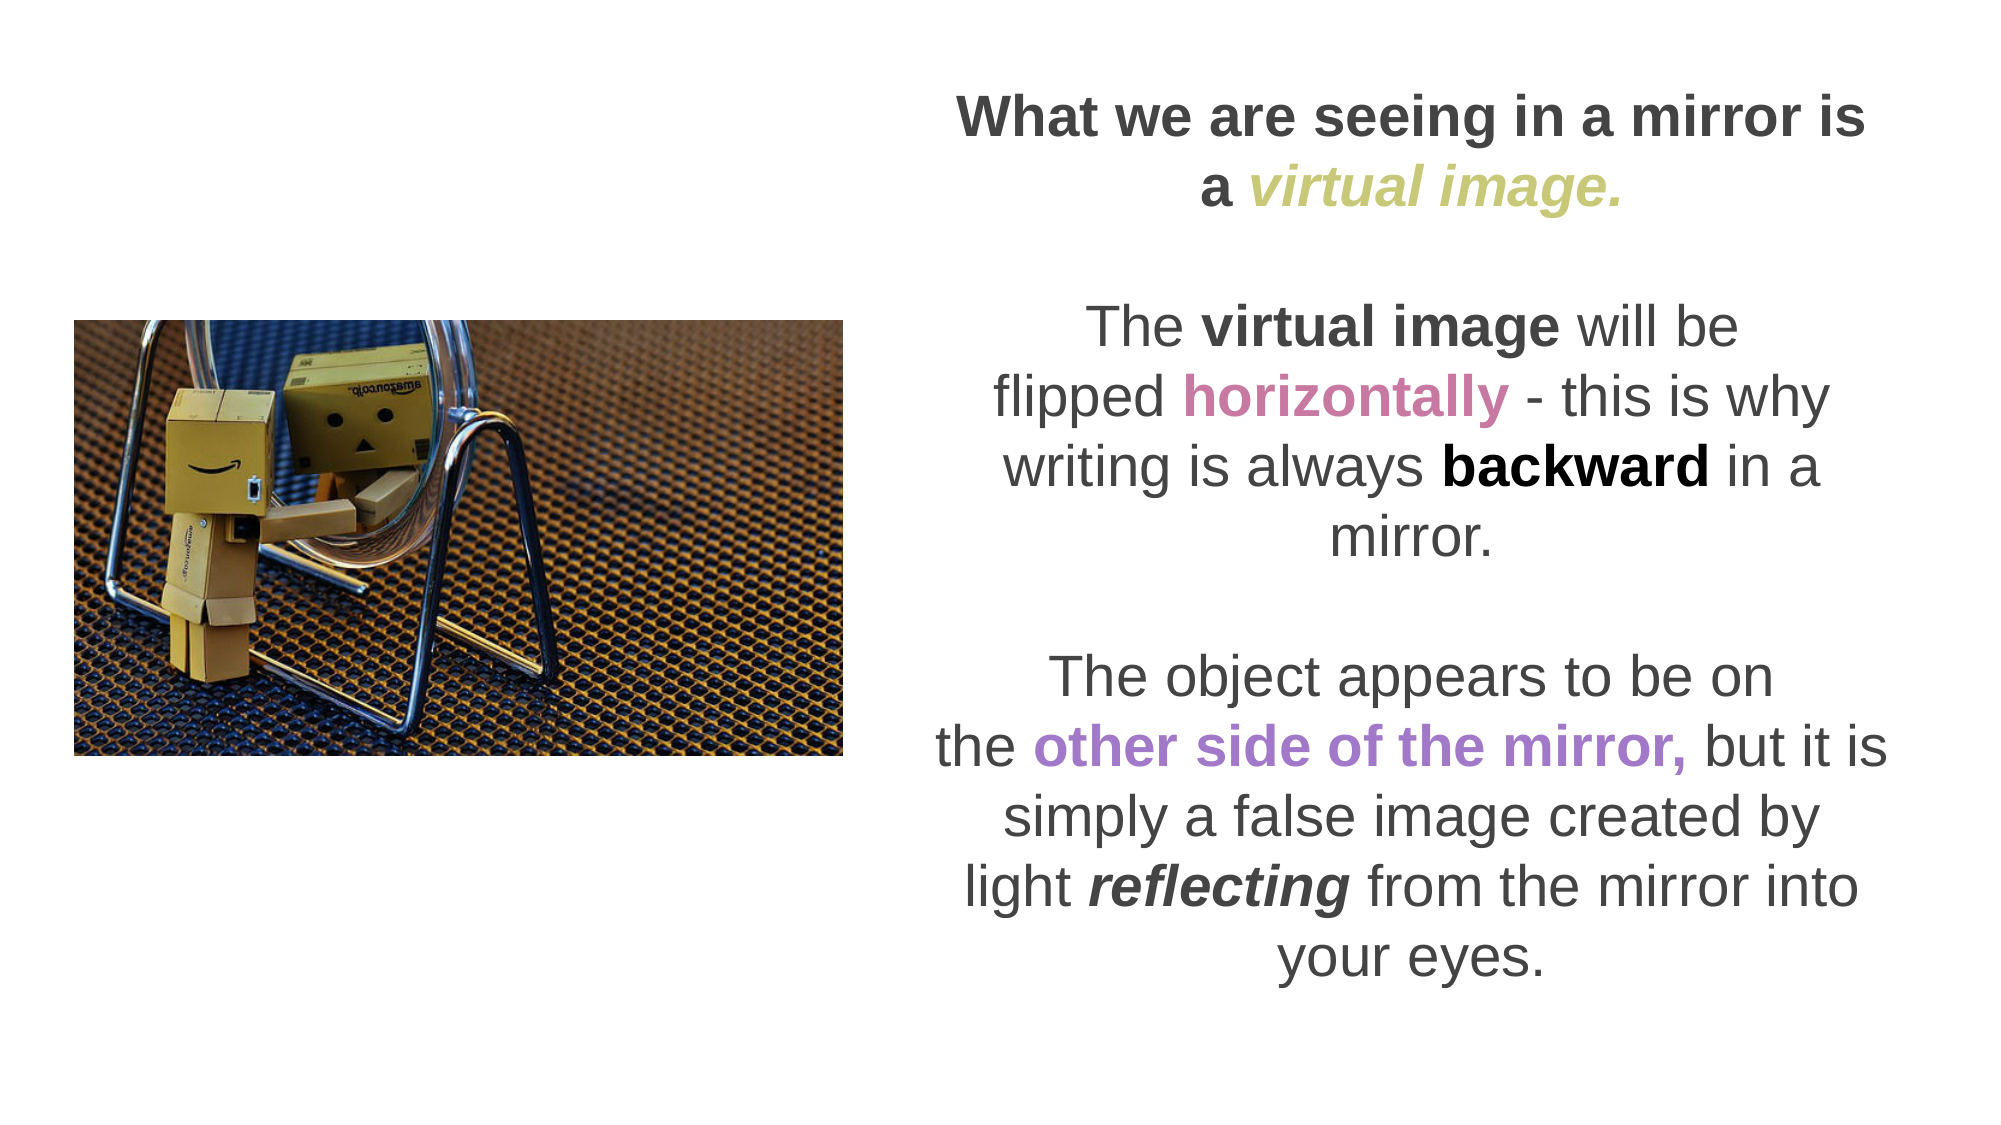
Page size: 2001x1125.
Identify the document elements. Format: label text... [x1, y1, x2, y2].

picture [74, 320, 843, 756]
text_box What we are seeing in a mirror is a virtual image. The virtual image will be flipped horizontally - this is why writing is always backward in a mirror. The object appears to be on the other side of the mirror, but it is simply a false image created by light reflecting from the mirror into your eyes. [912, 71, 1913, 996]
